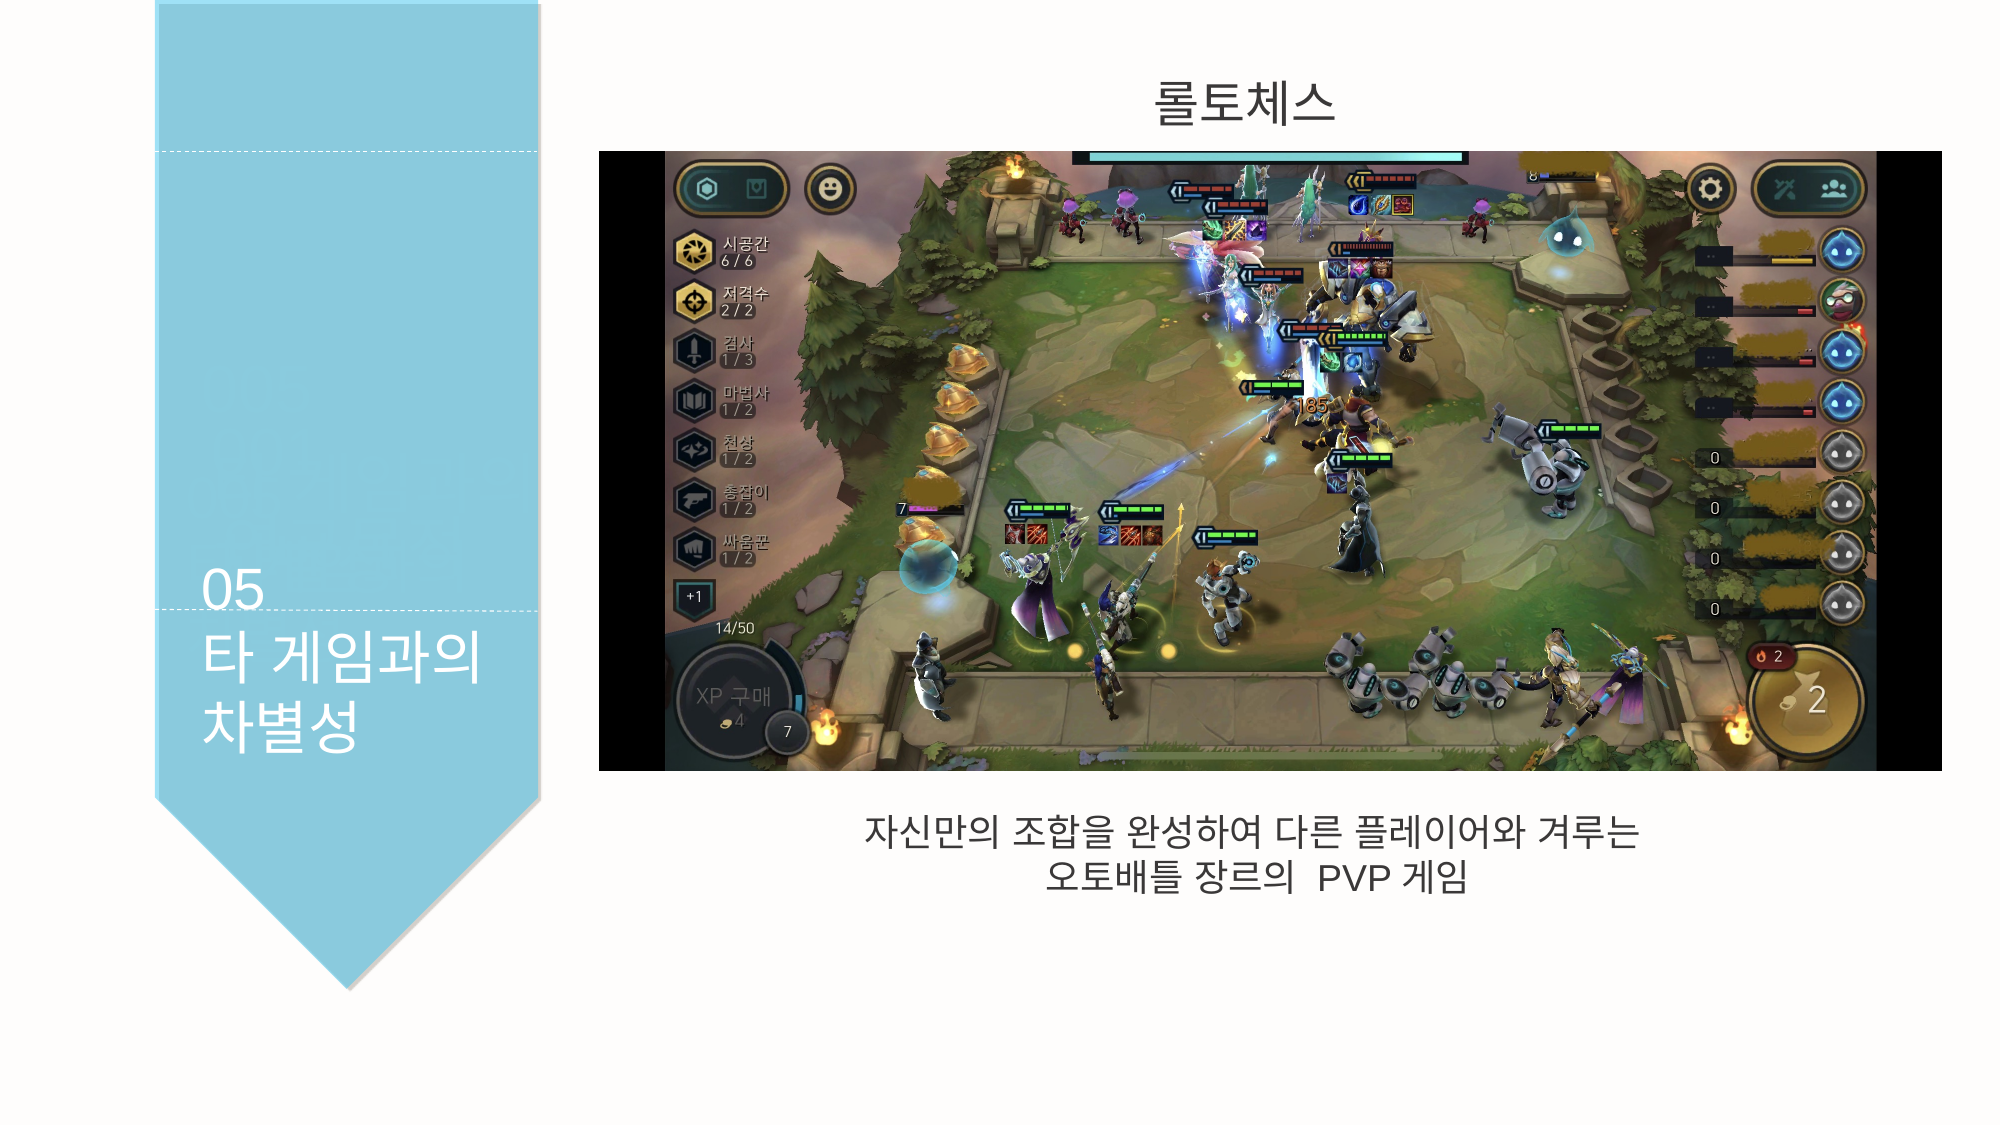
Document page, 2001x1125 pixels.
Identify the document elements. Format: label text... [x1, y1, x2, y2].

text_box [153, 0, 540, 991]
text_box 05 타 게임과의 차별성 [186, 612, 517, 769]
text_box 타 게임과의 차별성 [544, 434, 554, 610]
text_box 롤토체스 [890, 64, 1601, 147]
picture [599, 151, 1942, 771]
text_box 자신만의 조합을 완성하여 다른 플레이어와 겨루는 오토배틀 장르의 PVP게임 [600, 802, 1915, 944]
text_box 05 타 게임과의 차별성 [186, 543, 517, 609]
